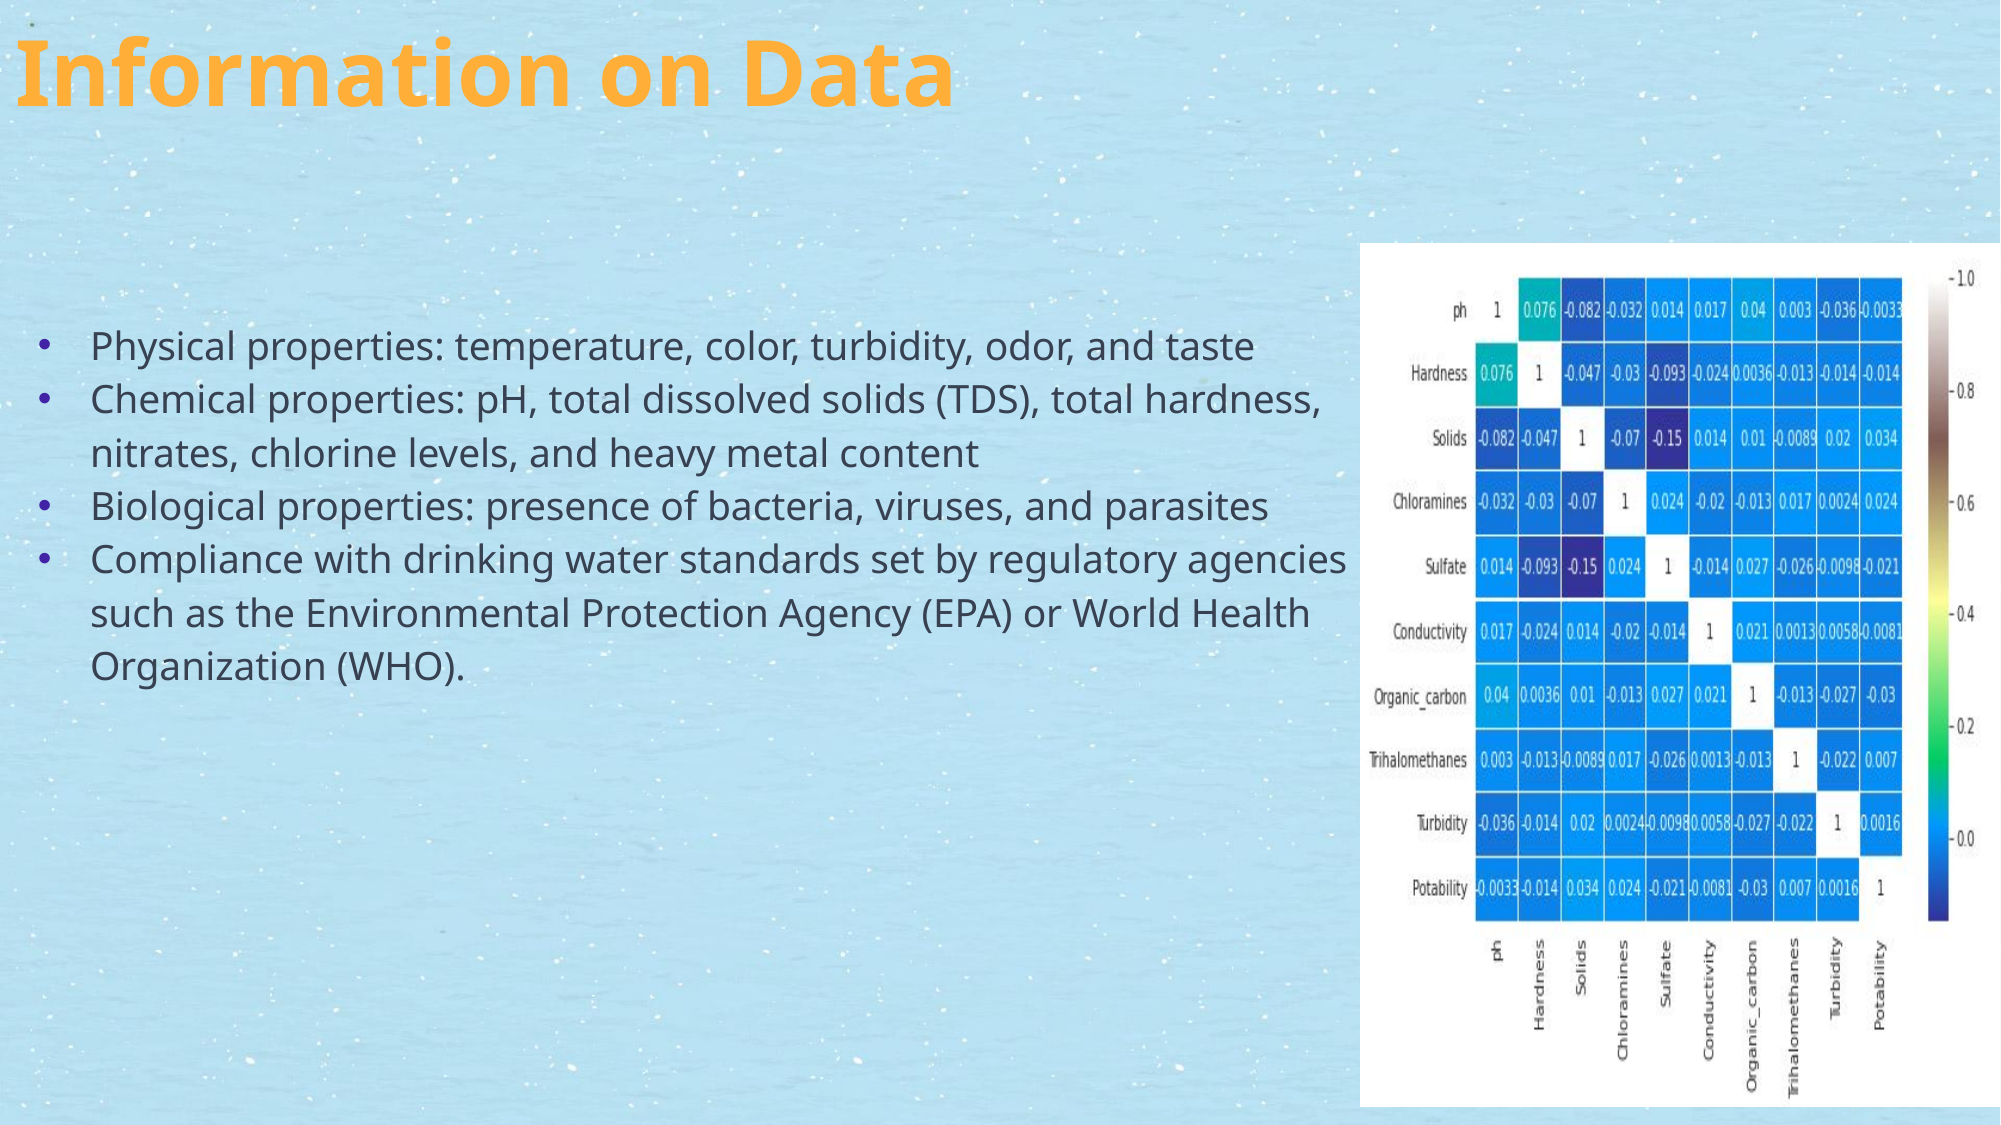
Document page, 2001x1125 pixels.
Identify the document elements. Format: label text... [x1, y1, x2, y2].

title Information on Data [0, 0, 2000, 244]
list Physical properties: temperature, color, turbidity, odor, and taste Chemical properties: pH, total dissolved solids (TDS), total hardness, nitrates, chlorine levels, and heavy metal content Biological properties: presence of bacteria, viruses, and parasites Compliance with drinking water standards set by regulatory agencies such as the Environmental Protection Agency (EPA) or World Health Organization (WHO). [0, 299, 1385, 1125]
picture [0, 0, 2001, 1125]
